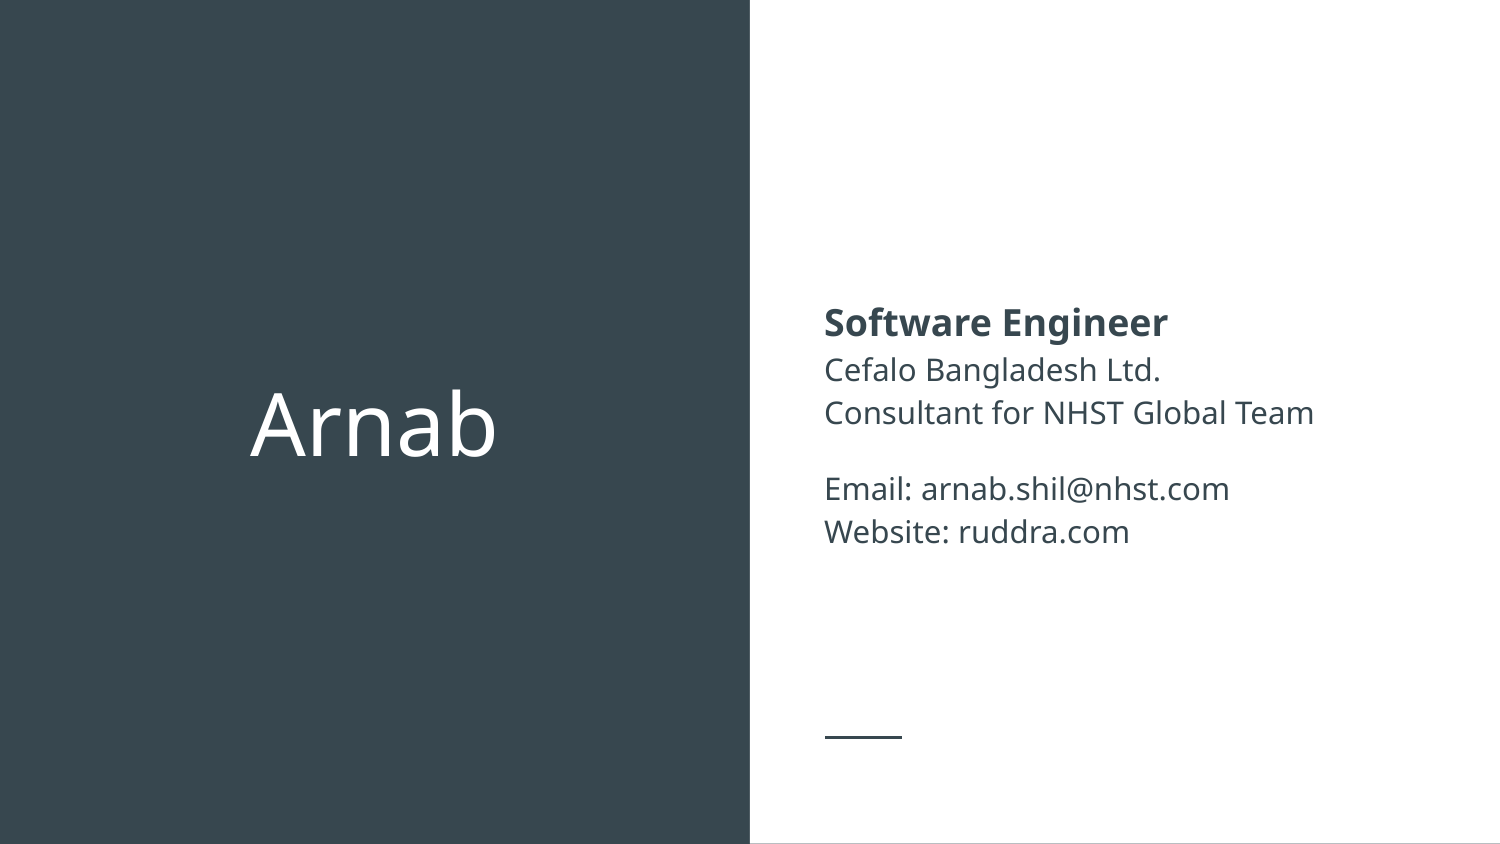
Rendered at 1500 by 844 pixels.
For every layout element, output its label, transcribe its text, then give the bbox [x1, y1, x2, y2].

list Software Engineer Cefalo Bangladesh Ltd. Consultant for NHST Global Team Email: arnab.shil@nhst.com Website: ruddra.com [809, 156, 1439, 763]
title Arnab [43, 275, 708, 569]
